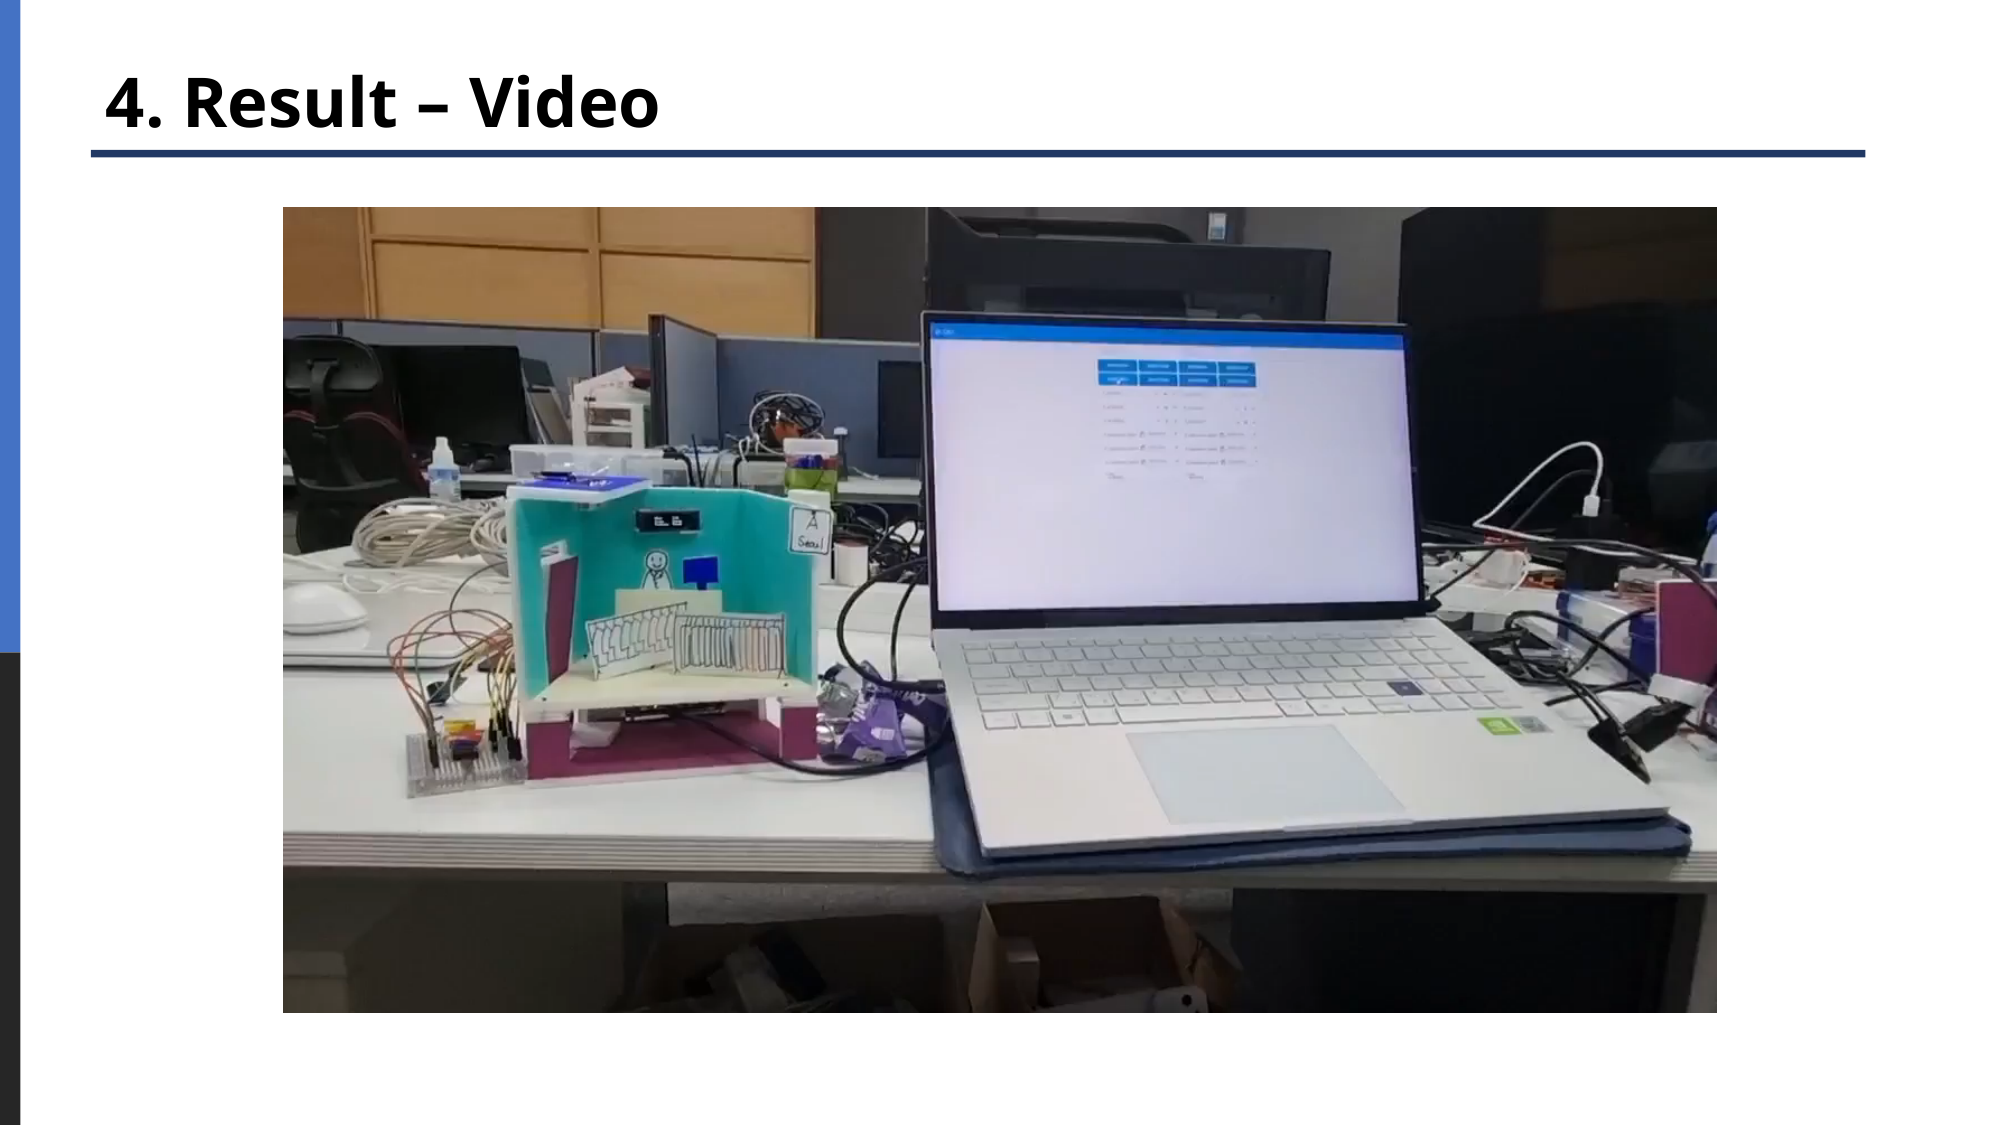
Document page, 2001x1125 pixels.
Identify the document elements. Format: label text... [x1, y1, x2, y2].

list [282, 206, 1717, 1014]
title 4. Result – Video [90, 59, 1910, 150]
